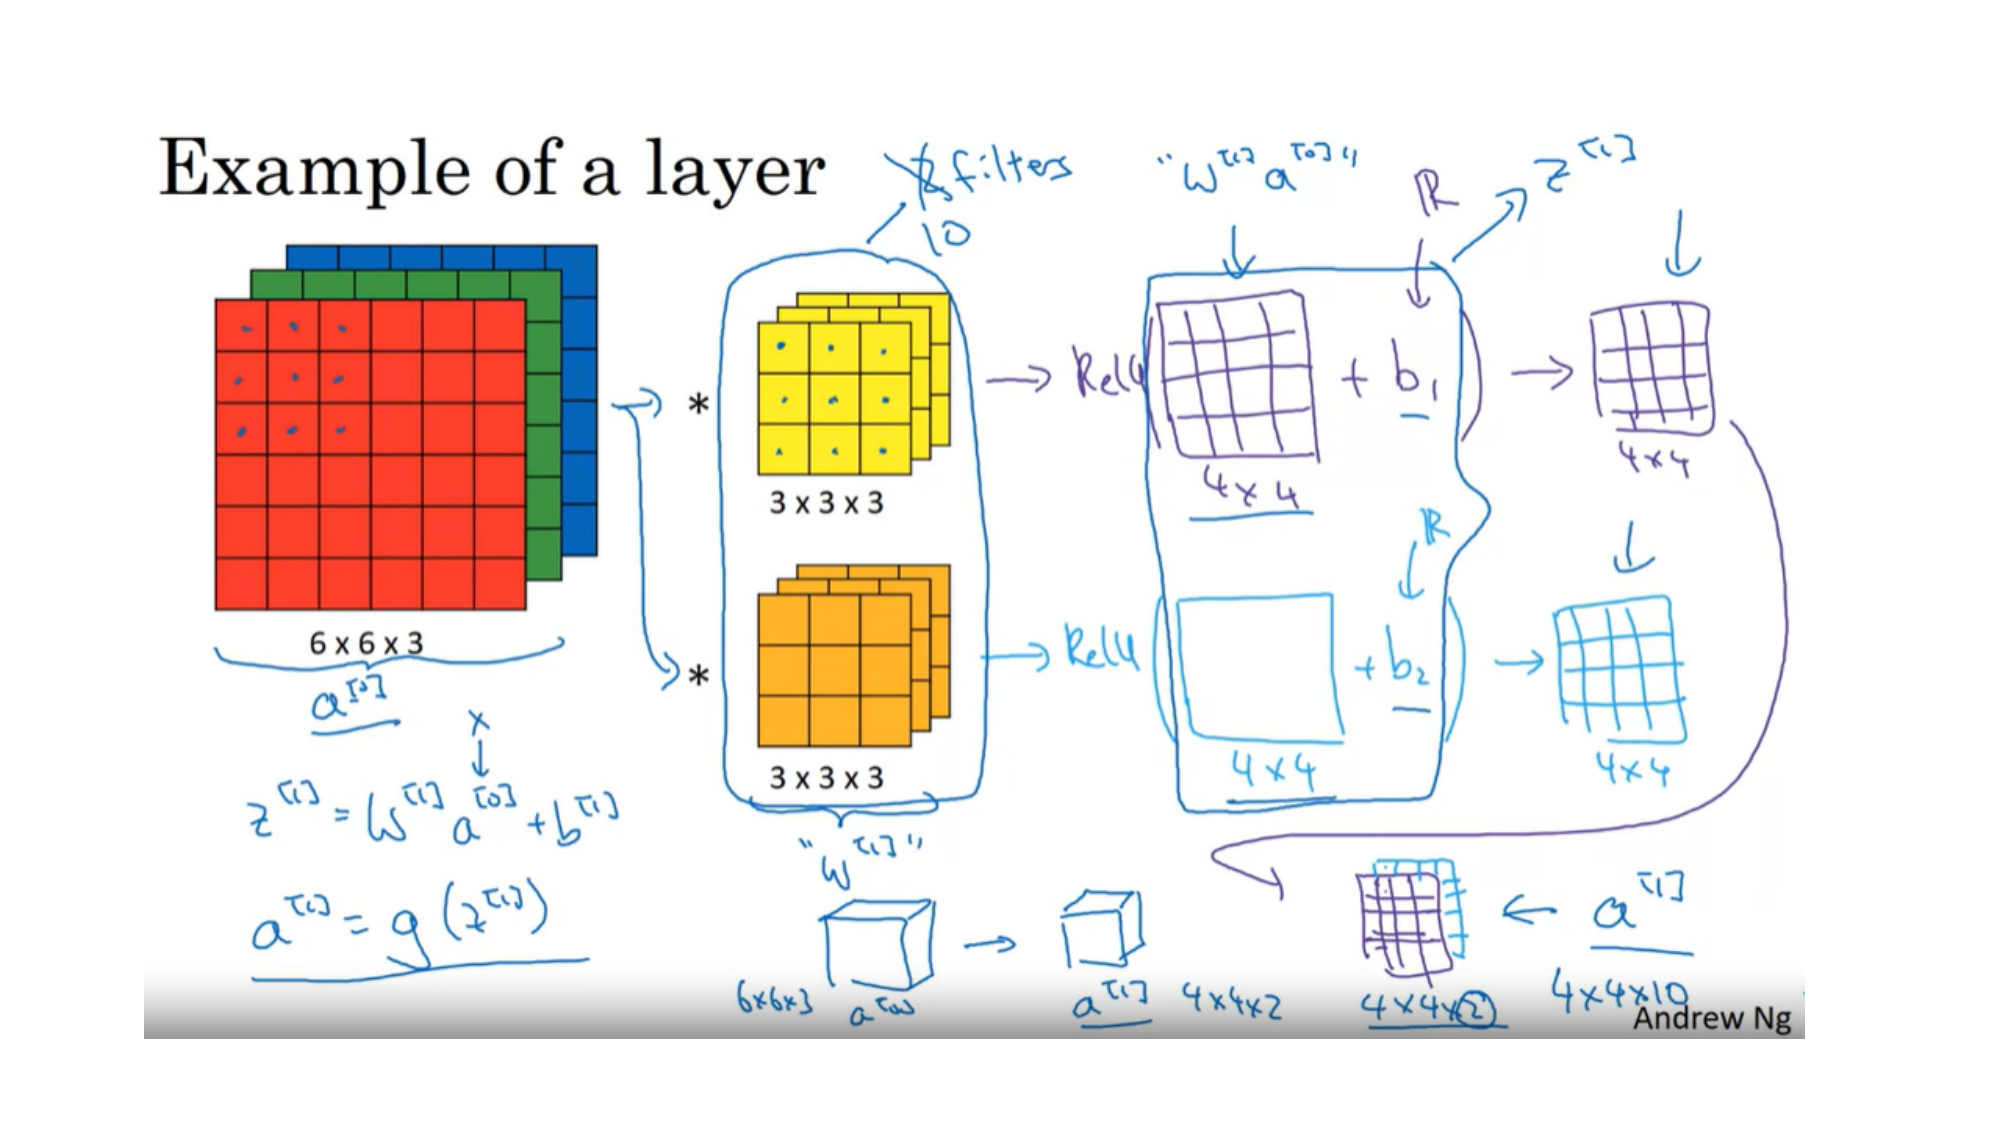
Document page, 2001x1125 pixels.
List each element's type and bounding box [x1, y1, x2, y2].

picture [144, 107, 1805, 1039]
